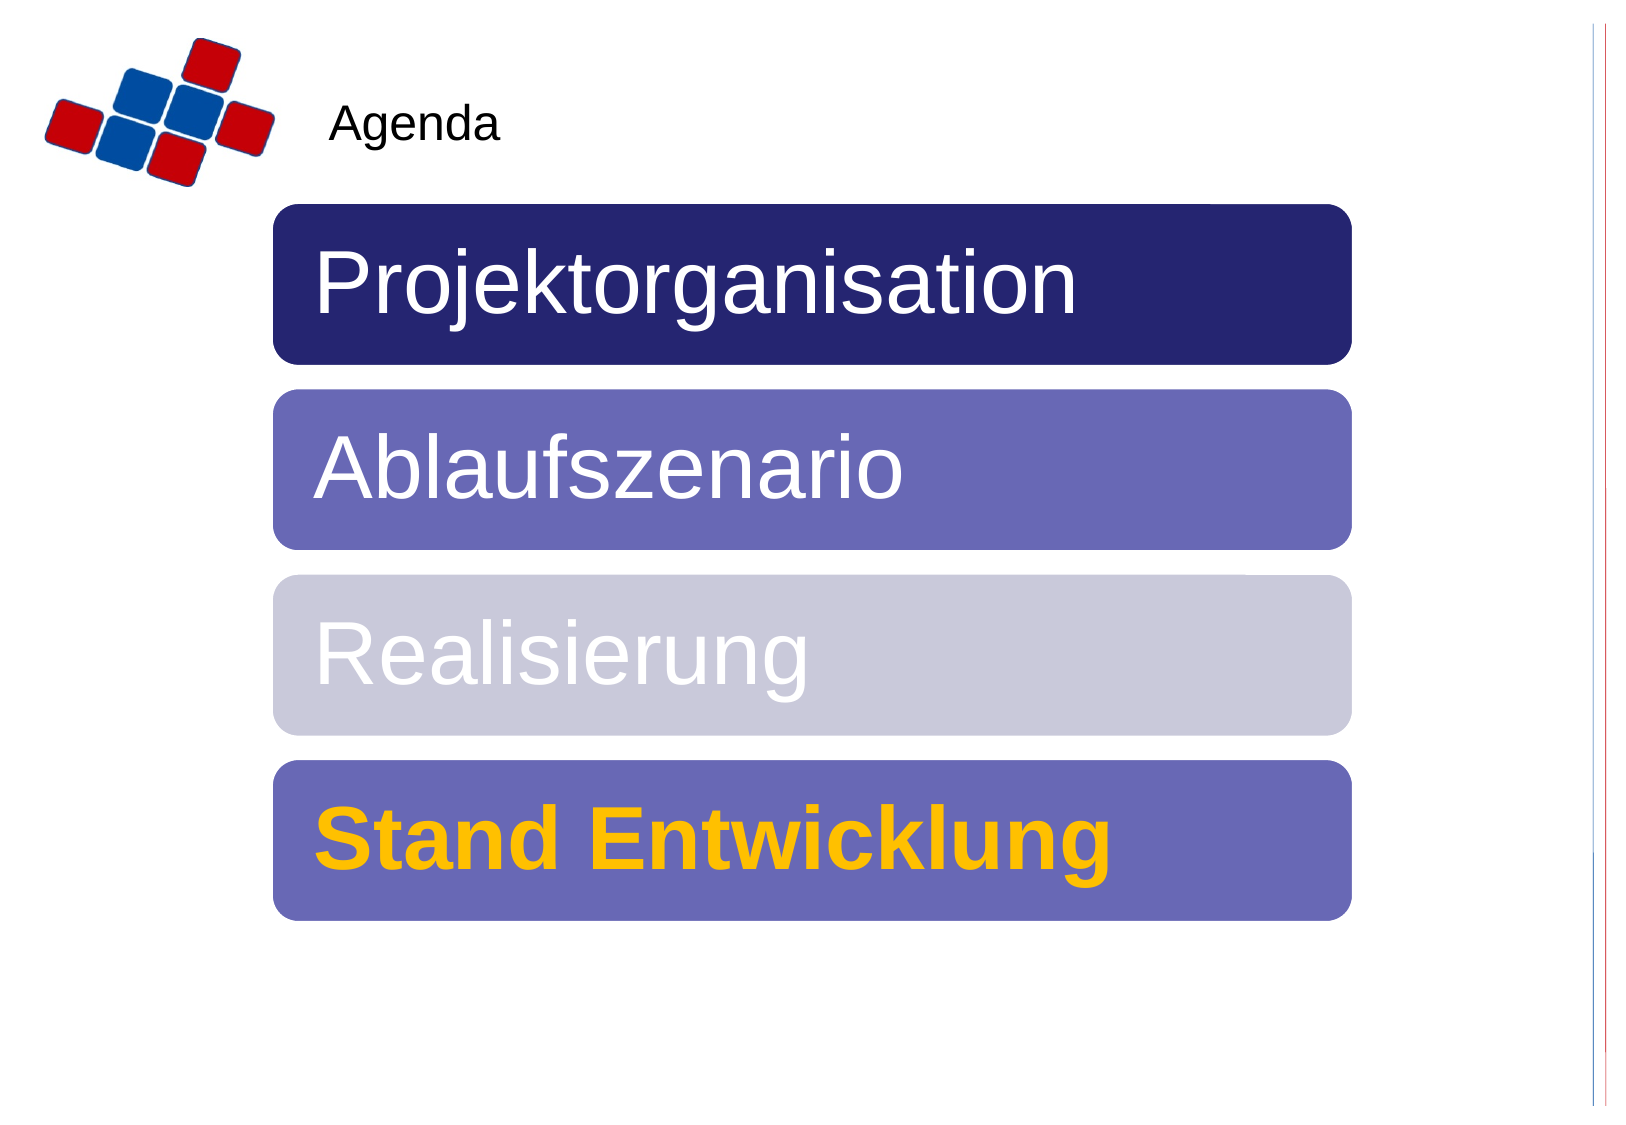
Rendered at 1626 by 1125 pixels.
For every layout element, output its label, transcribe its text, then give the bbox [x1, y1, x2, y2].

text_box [270, 201, 1355, 924]
title Agenda [313, 44, 1544, 197]
picture [44, 38, 288, 187]
